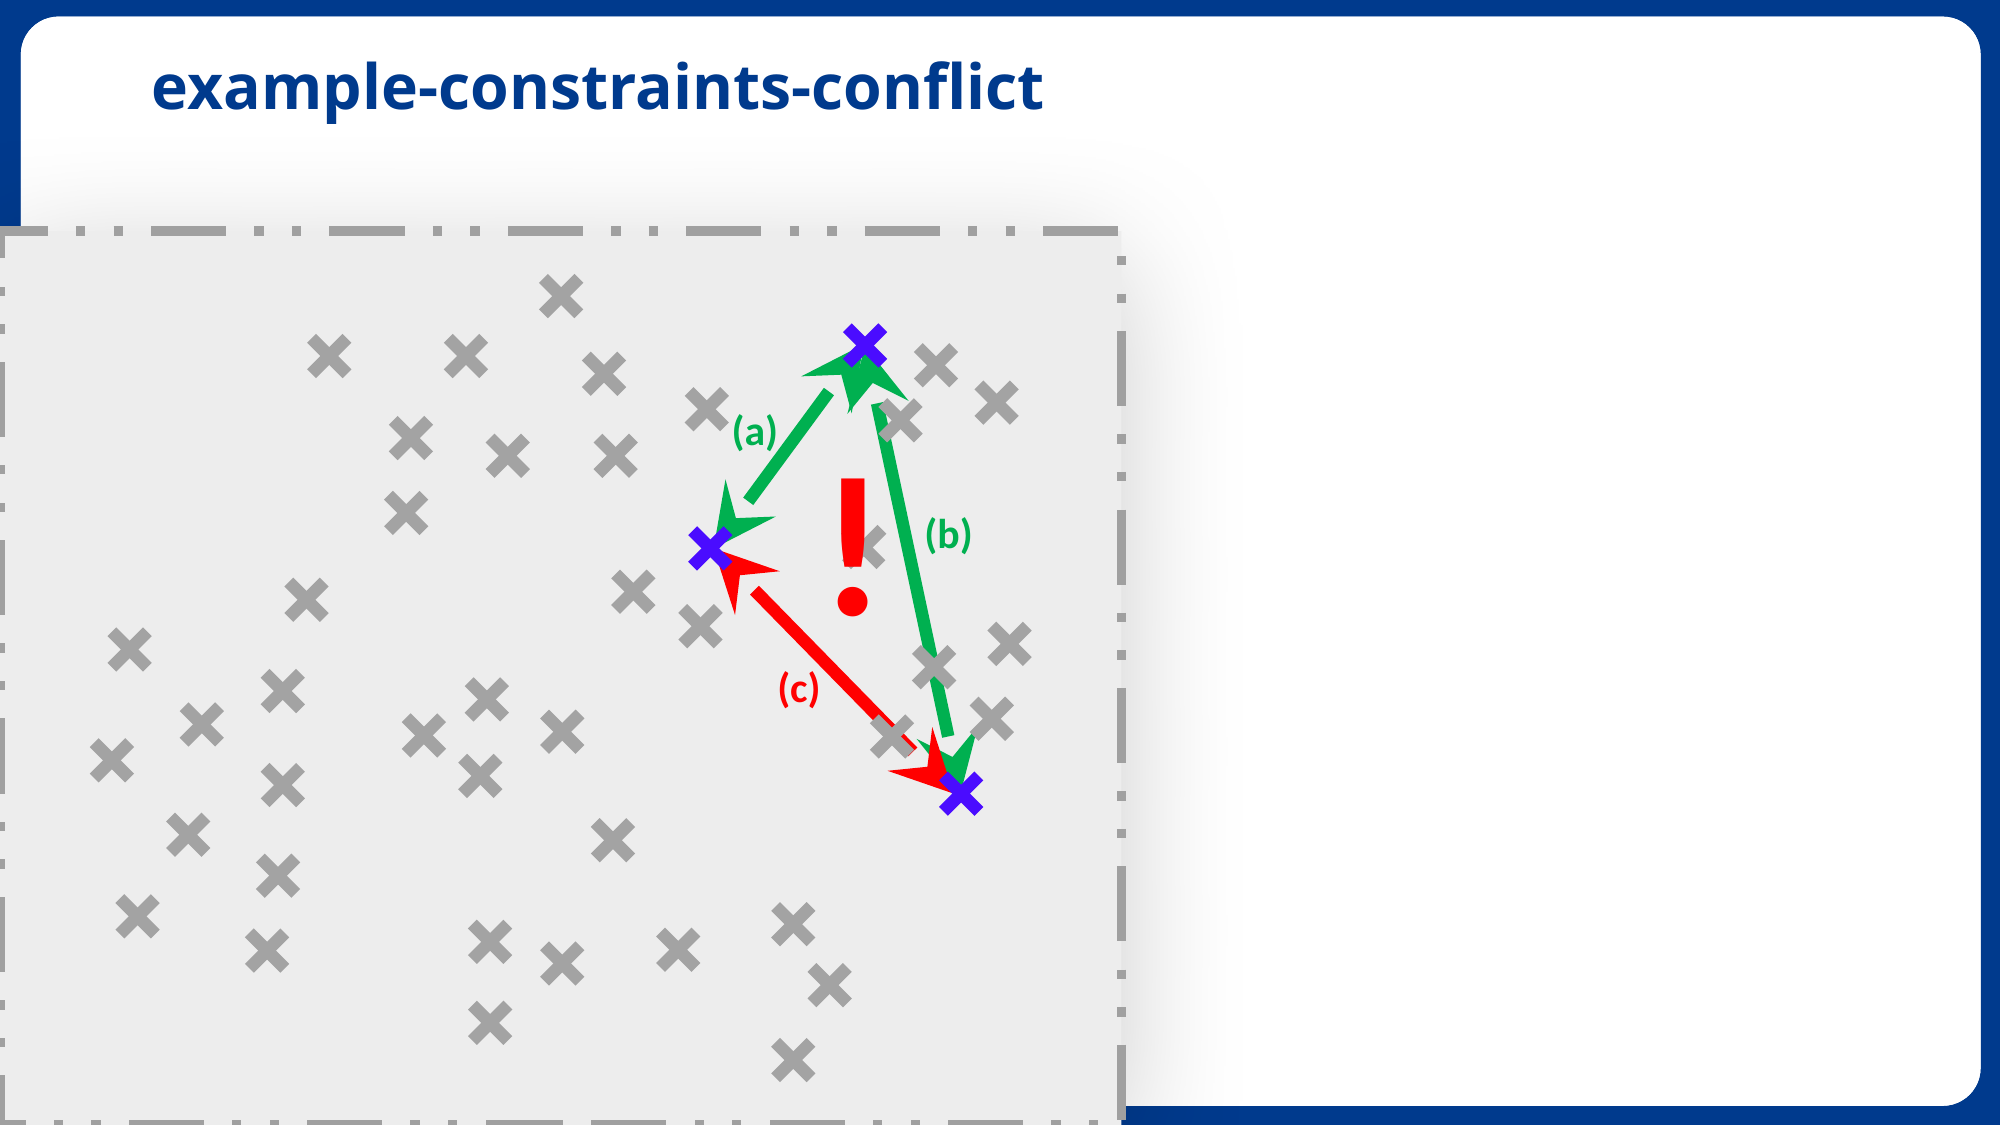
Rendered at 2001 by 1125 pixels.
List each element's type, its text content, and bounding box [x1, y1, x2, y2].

title example-constraints-conflict [137, 48, 1945, 135]
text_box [0, 231, 1122, 1125]
